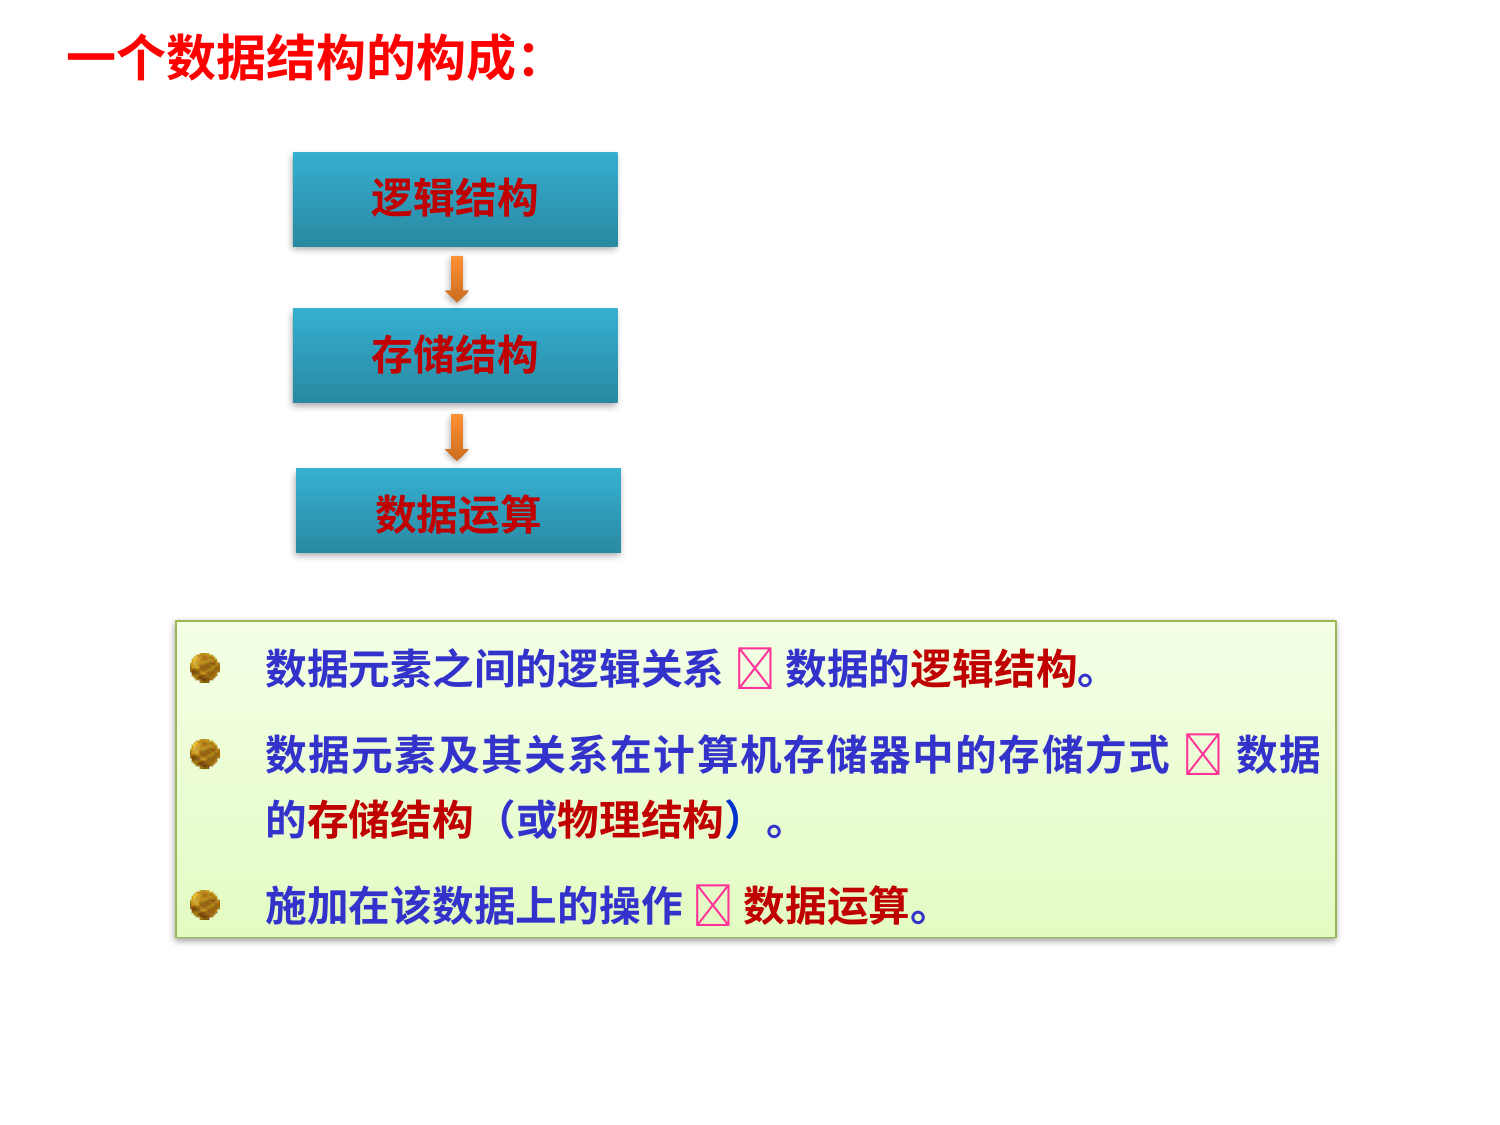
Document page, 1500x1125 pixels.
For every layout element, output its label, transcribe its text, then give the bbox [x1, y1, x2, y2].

text_box 存储结构 [292, 308, 618, 403]
picture [190, 653, 220, 683]
text_box 一个数据结构的构成： [46, 31, 586, 94]
picture [190, 890, 220, 920]
text_box [445, 255, 469, 303]
text_box 数据运算 [295, 468, 622, 553]
text_box 逻辑结构 [292, 152, 618, 247]
picture [190, 739, 220, 769]
text_box [445, 414, 469, 462]
text_box 数据元素之间的逻辑关系  数据的逻辑结构。 数据元素及其关系在计算机存储器中的存储方式  数据的存储结构（或物理结构）。 施加在该数据上的操作  数据运算。 [175, 620, 1337, 938]
